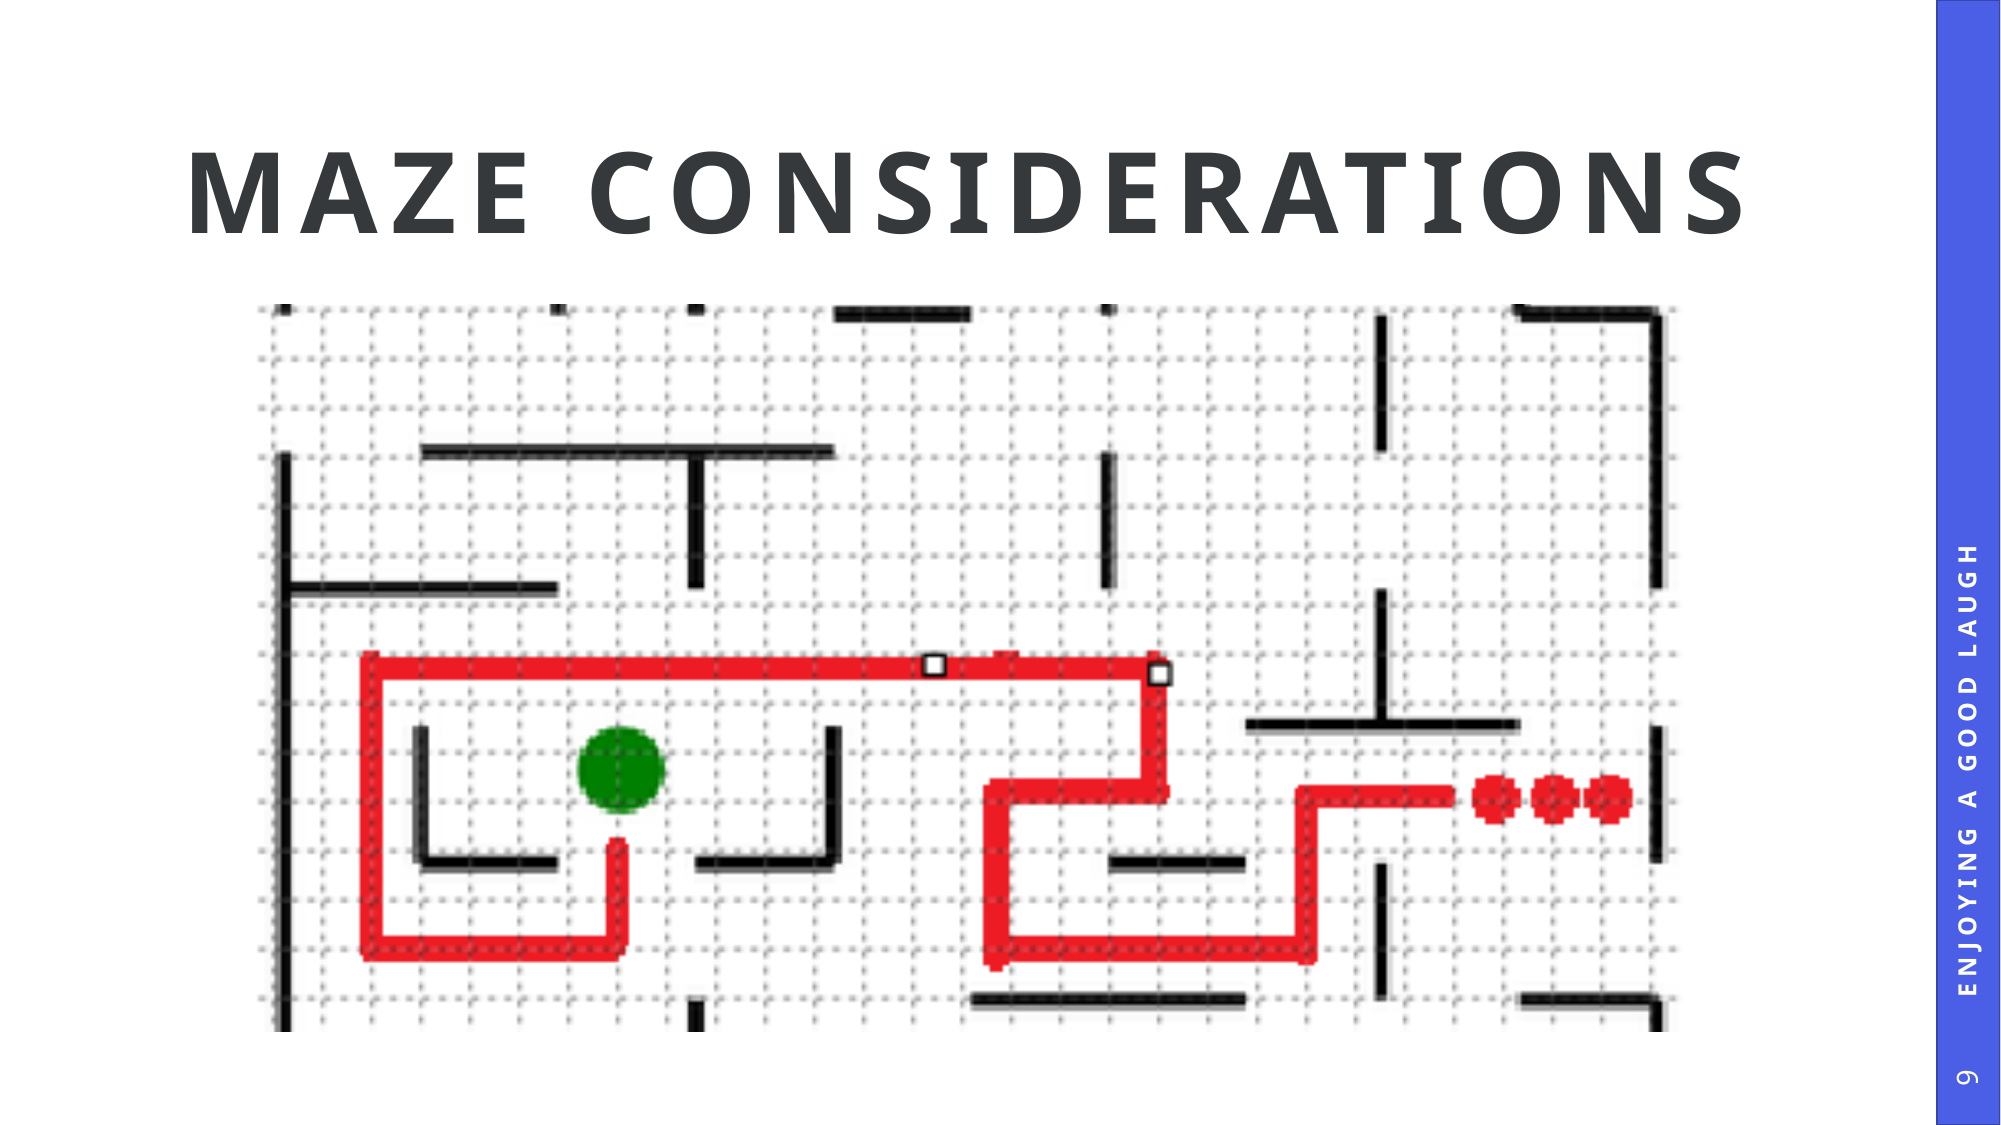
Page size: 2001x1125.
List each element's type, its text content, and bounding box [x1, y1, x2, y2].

title Maze considerations [75, 143, 1856, 251]
slide_number 9 [1937, 1032, 2000, 1125]
footer Enjoying a good laugh [1937, 0, 2000, 1032]
picture [256, 303, 1683, 1032]
